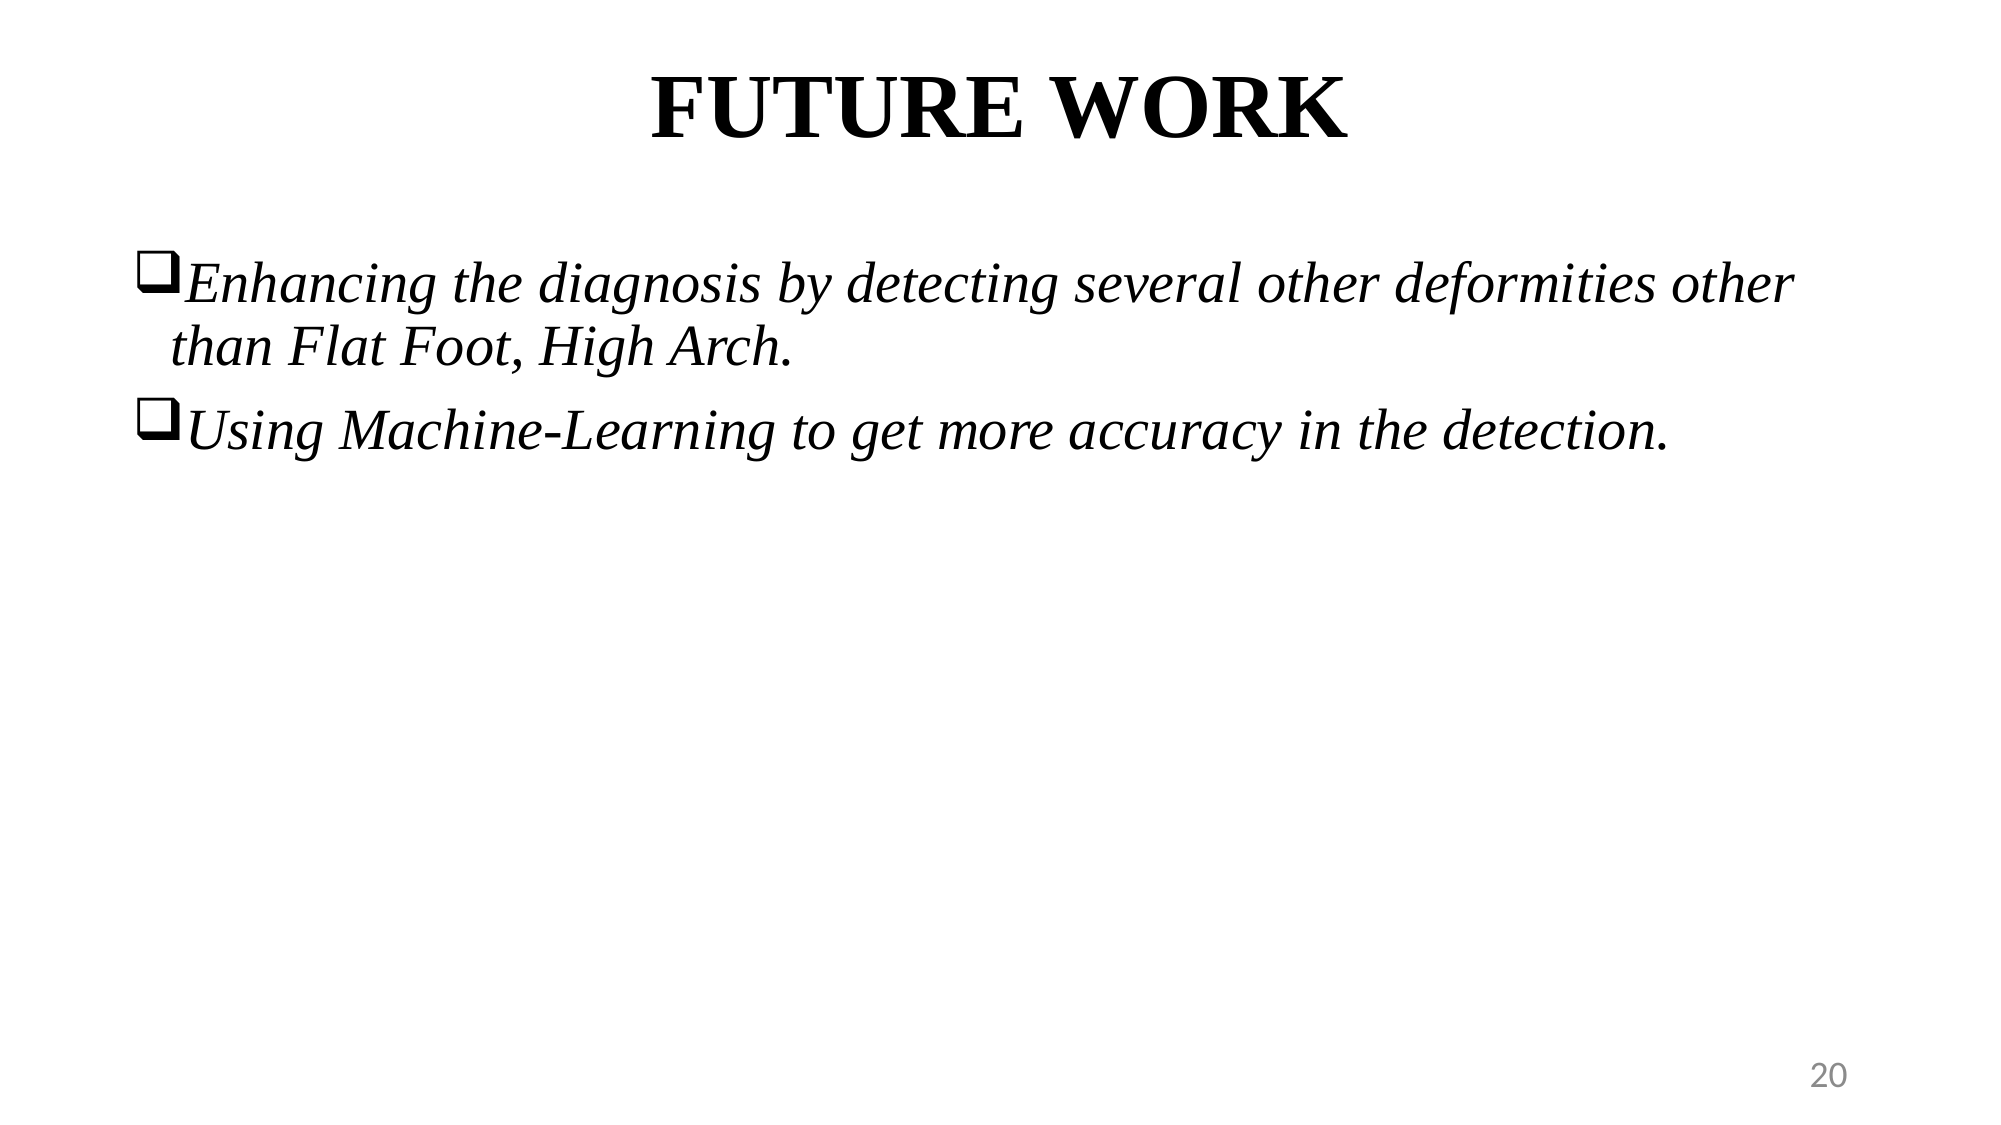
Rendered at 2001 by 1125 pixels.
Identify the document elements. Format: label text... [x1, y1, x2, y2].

title FUTURE WORK [137, 0, 1863, 216]
list Enhancing the diagnosis by detecting several other deformities other than Flat Foot, High Arch. Using Machine-Learning to get more accuracy in the detection. [117, 244, 1826, 1014]
slide_number 20 [1412, 1042, 1863, 1103]
